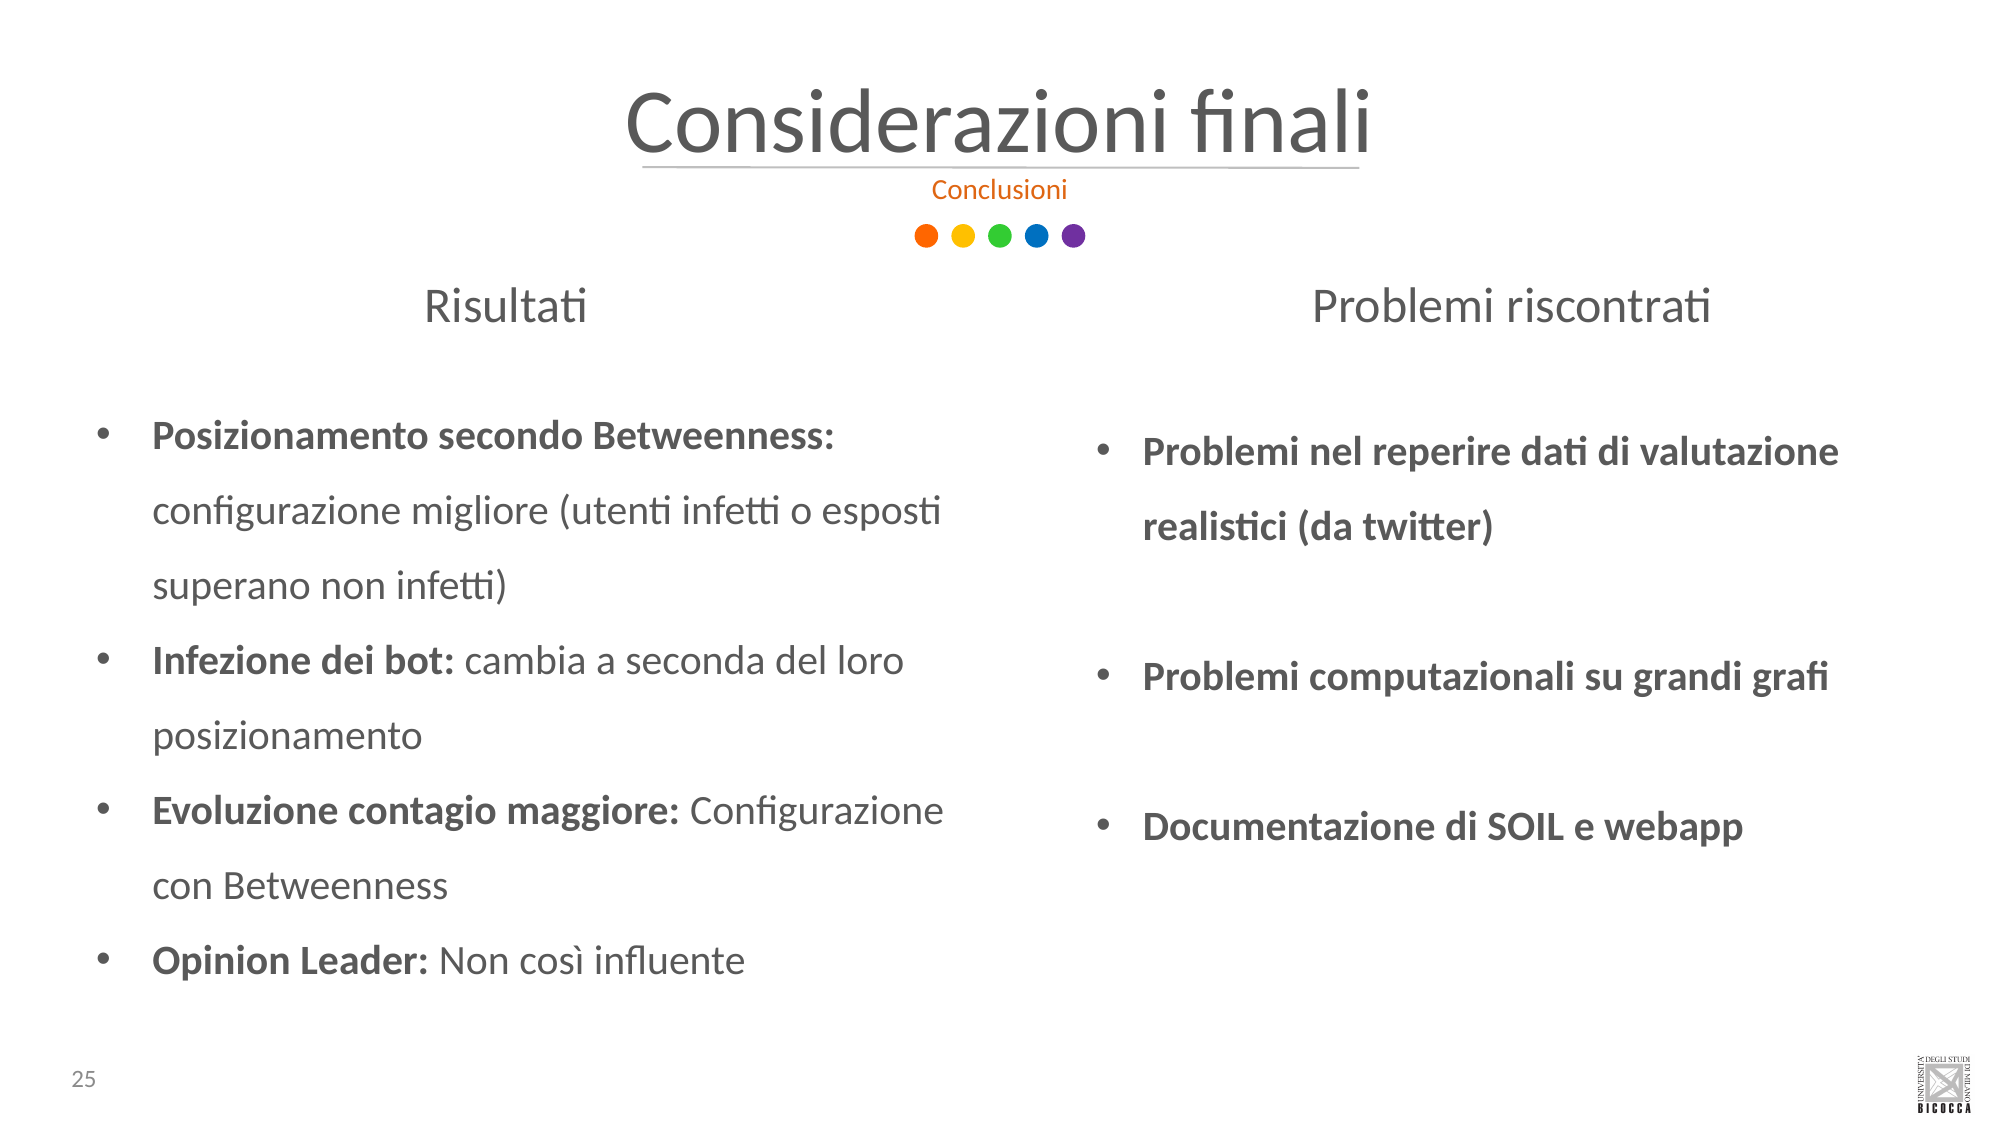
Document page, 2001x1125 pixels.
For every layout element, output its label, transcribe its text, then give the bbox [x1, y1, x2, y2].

list Conclusioni [624, 166, 1376, 217]
text_box Problemi riscontrati [1081, 271, 1944, 391]
picture [1913, 1054, 1975, 1115]
text_box Problemi nel reperire dati di valutazione realistici (da twitter) Problemi computazionali su grandi grafi Documentazione di SOIL e webapp [1081, 391, 2000, 857]
text_box Risultati [75, 271, 938, 480]
slide_number 25 [56, 1047, 507, 1107]
title Considerazioni finali [137, 56, 1863, 180]
text_box Posizionamento secondo Betweenness: configurazione migliore (utenti infetti o esposti superano non infetti) Infezione dei bot: cambia a seconda del loro posizionamento Evoluzione contagio maggiore: Configurazione con Betweenness Opinion Leader: Non così influente [81, 375, 1000, 991]
